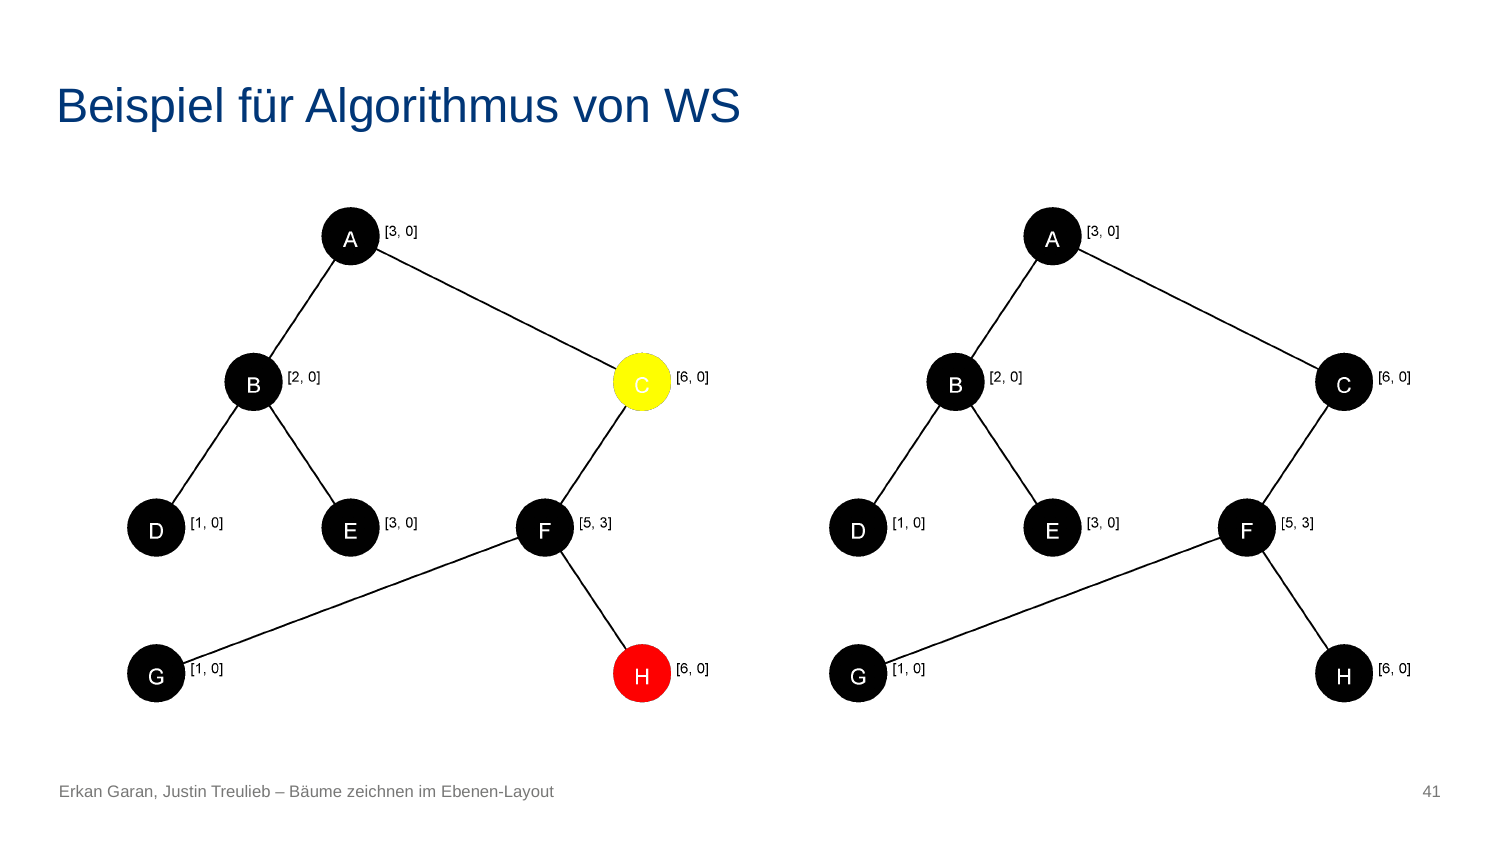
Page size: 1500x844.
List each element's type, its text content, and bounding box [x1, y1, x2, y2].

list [761, 163, 1441, 746]
title Beispiel für Algorithmus von WS [56, 72, 1441, 132]
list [59, 163, 739, 746]
footer Erkan Garan, Justin Treulieb – Bäume zeichnen im Ebenen-Layout [59, 785, 1359, 798]
